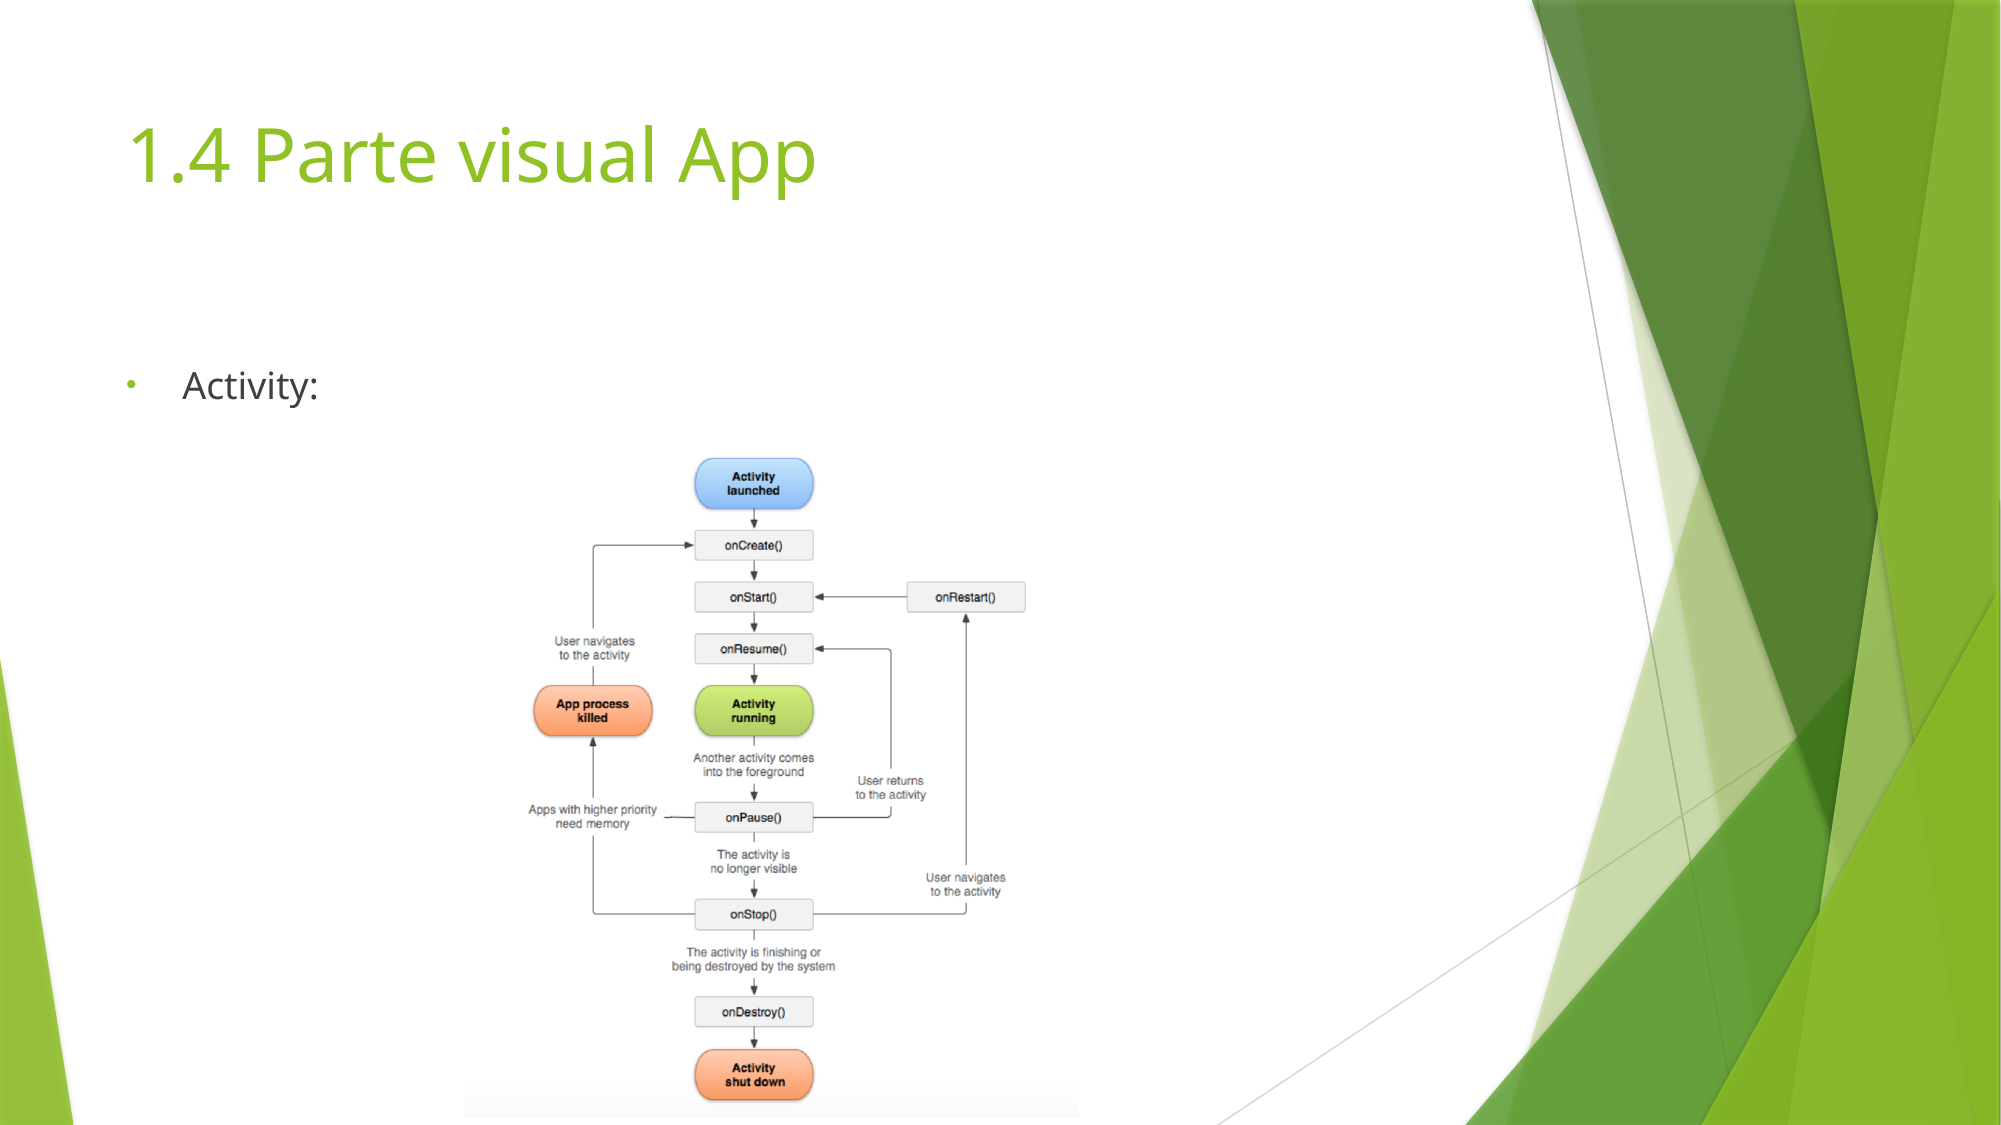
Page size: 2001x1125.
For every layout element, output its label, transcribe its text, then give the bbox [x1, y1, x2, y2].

title 1.4 Parte visual App [111, 99, 1522, 317]
list Activity: [111, 354, 1522, 992]
picture [464, 424, 1079, 1118]
